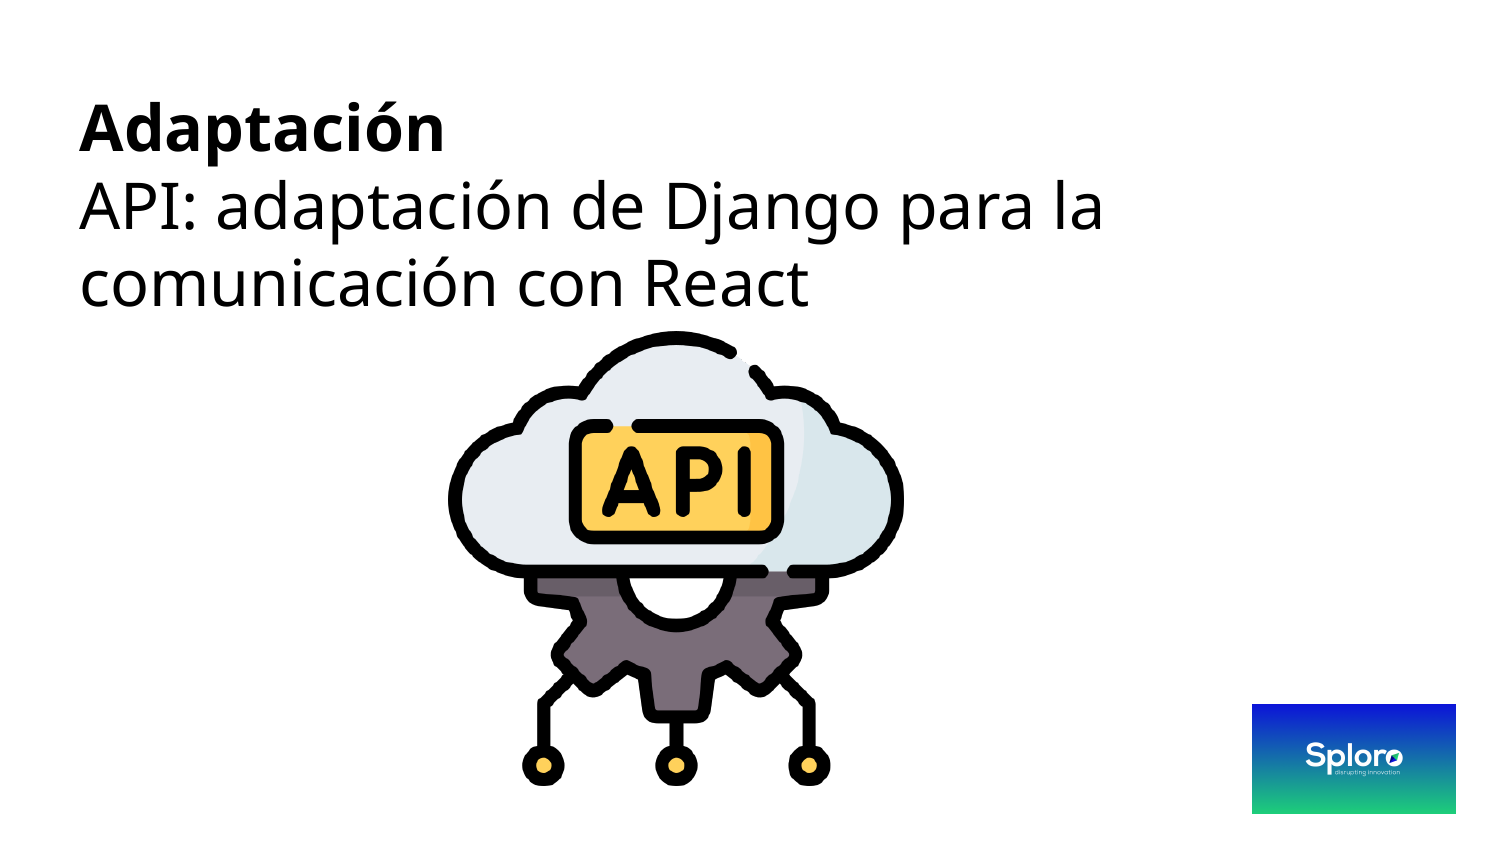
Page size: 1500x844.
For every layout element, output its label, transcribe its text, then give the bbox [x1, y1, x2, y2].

picture [1252, 704, 1456, 814]
picture [448, 330, 904, 786]
title Adaptación API: adaptación de Django para la comunicación con React [64, 72, 1399, 381]
